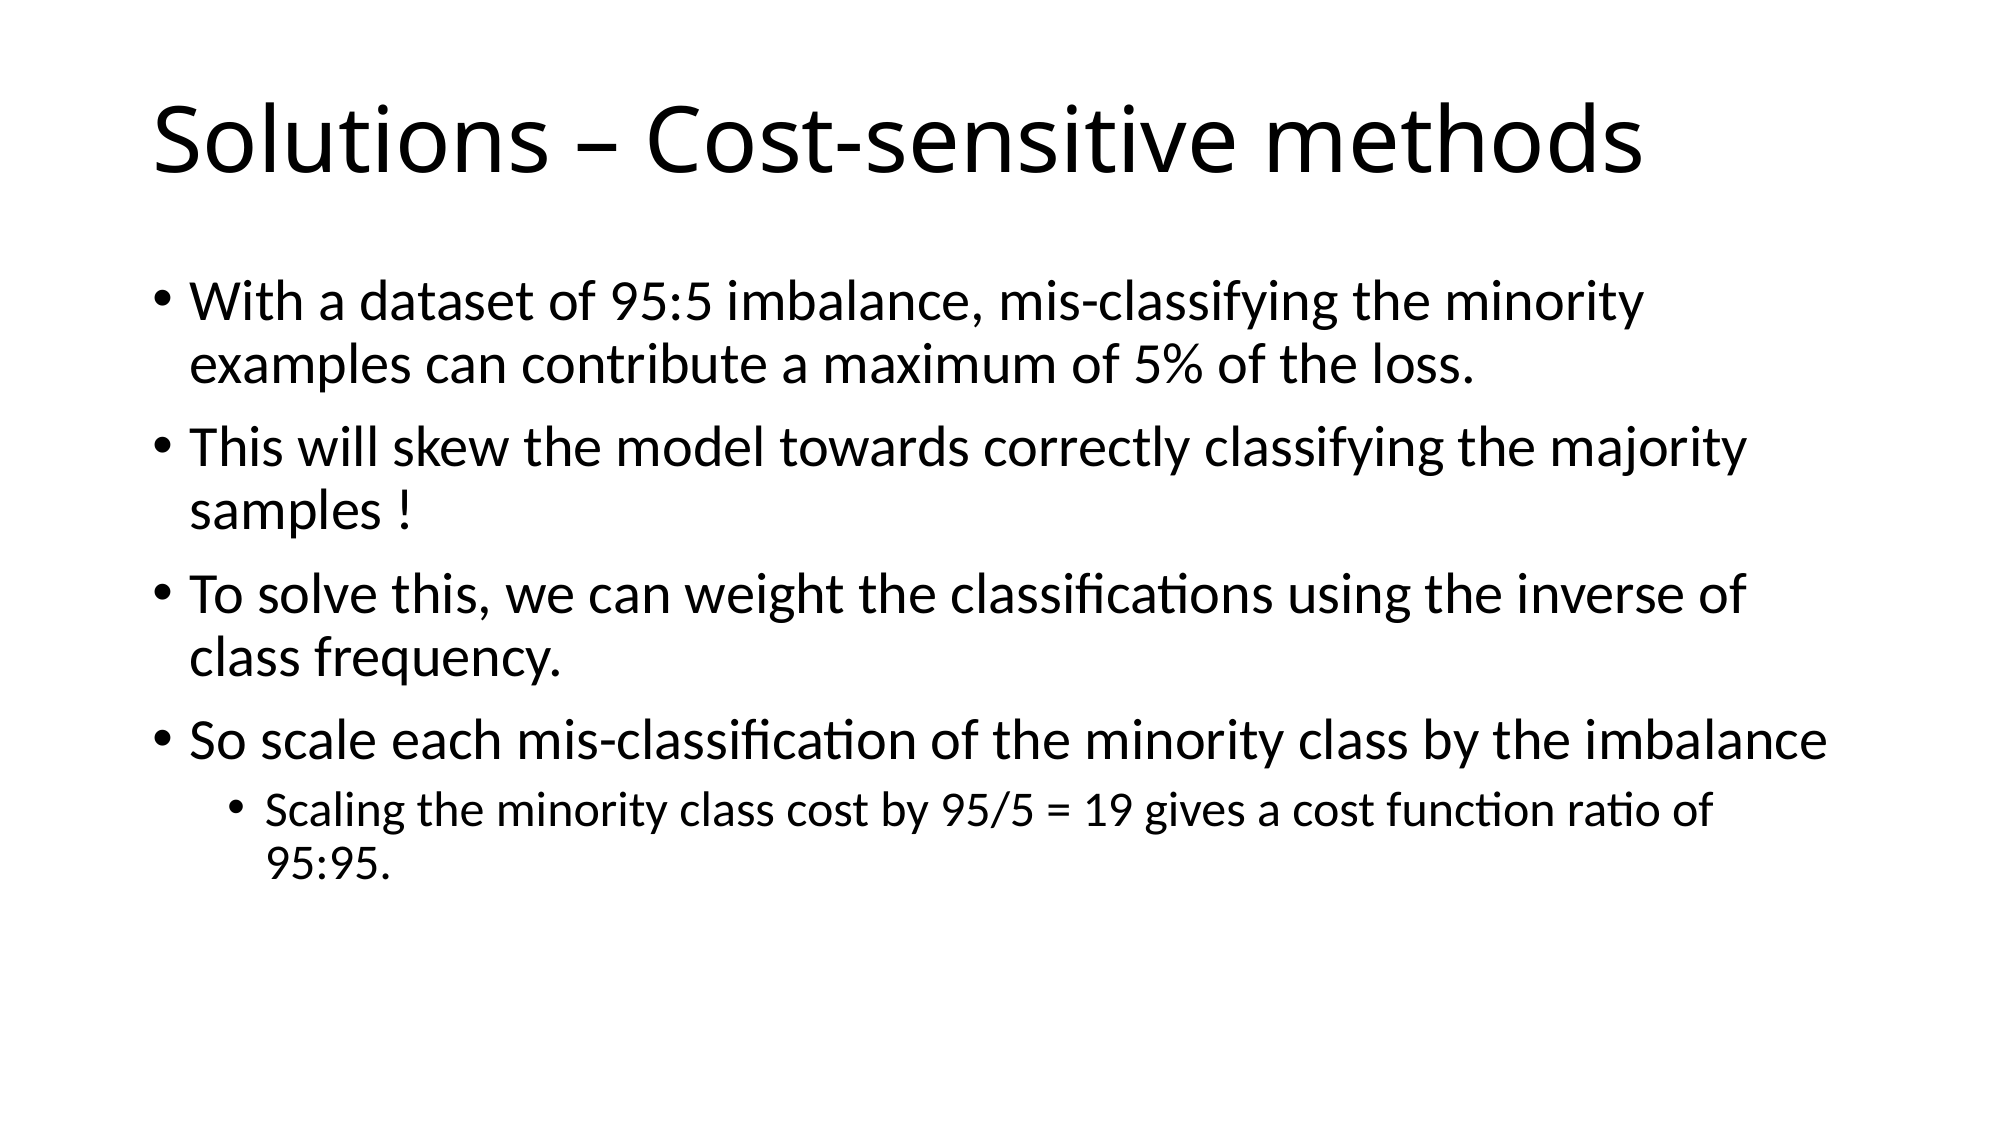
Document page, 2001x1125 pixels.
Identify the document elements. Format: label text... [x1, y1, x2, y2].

list With a dataset of 95:5 imbalance, mis-classifying the minority examples can contribute a maximum of 5% of the loss. This will skew the model towards correctly classifying the majority samples ! To solve this, we can weight the classifications using the inverse of class frequency. So scale each mis-classification of the minority class by the imbalance Scaling the minority class cost by 95/5 = 19 gives a cost function ratio of 95:95. [137, 262, 1863, 1014]
title Solutions – Cost-sensitive methods [137, 59, 1863, 225]
